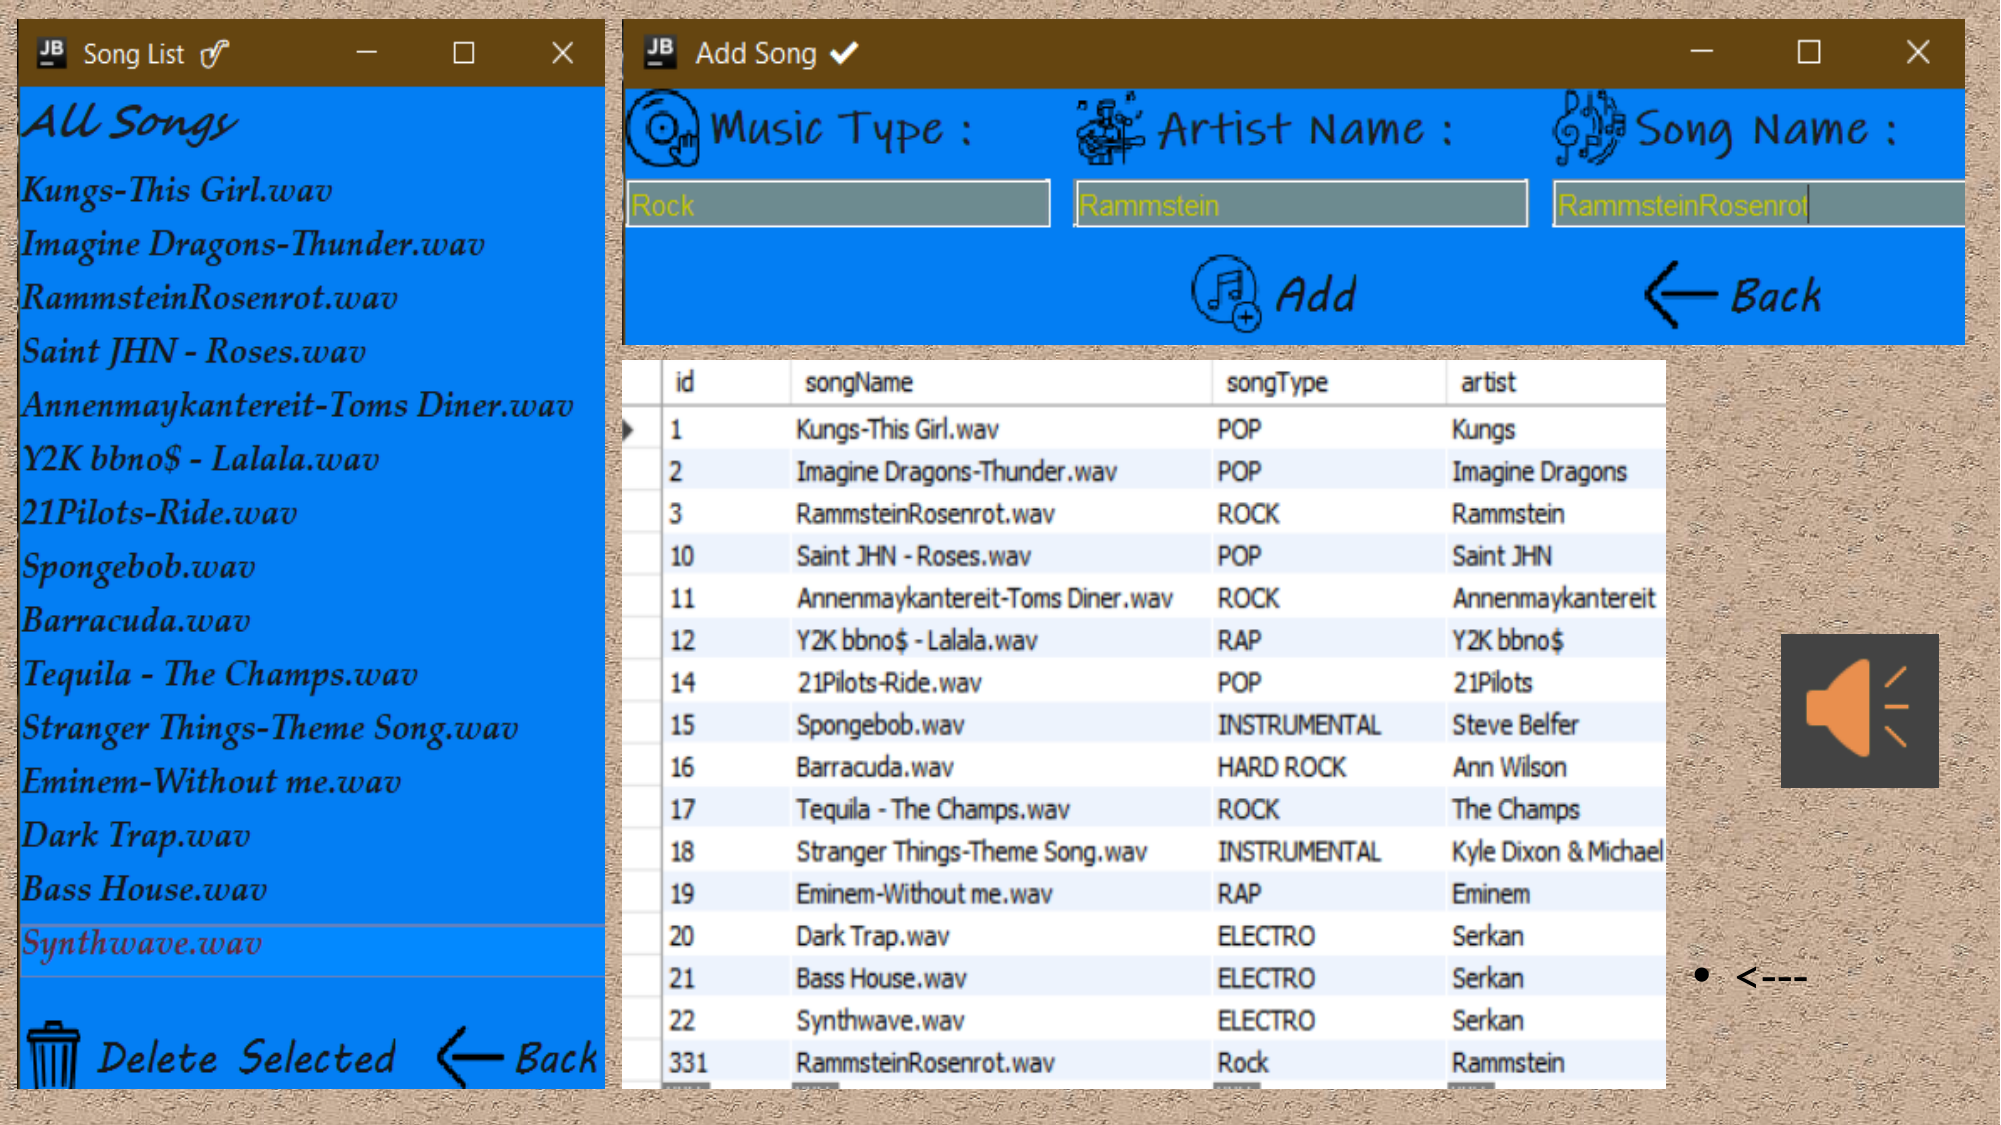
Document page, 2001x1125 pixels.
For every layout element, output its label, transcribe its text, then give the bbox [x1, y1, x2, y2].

picture [622, 19, 1965, 345]
picture [1779, 632, 1940, 789]
picture [622, 360, 1666, 1089]
picture [17, 19, 605, 1089]
list <--- [1677, 941, 1874, 1014]
